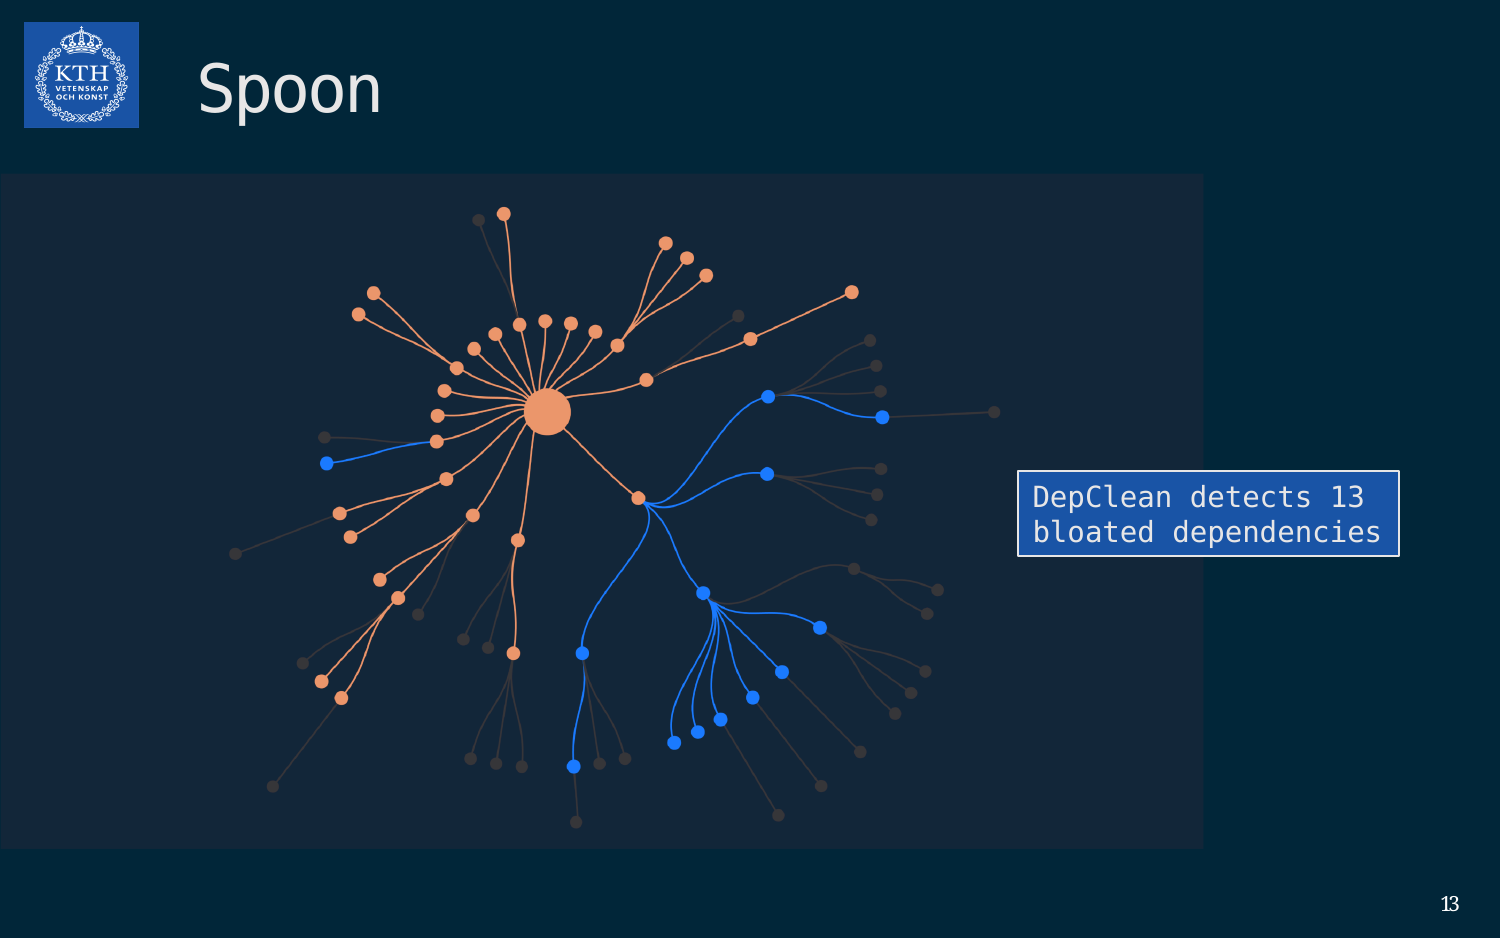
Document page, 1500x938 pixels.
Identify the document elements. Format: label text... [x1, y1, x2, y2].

title Spoon [181, 37, 1475, 144]
picture [0, 174, 1204, 848]
slide_number 13 [1137, 879, 1475, 930]
text_box DepClean detects 13 bloated dependencies [1204, 471, 1400, 557]
picture [25, 23, 138, 127]
